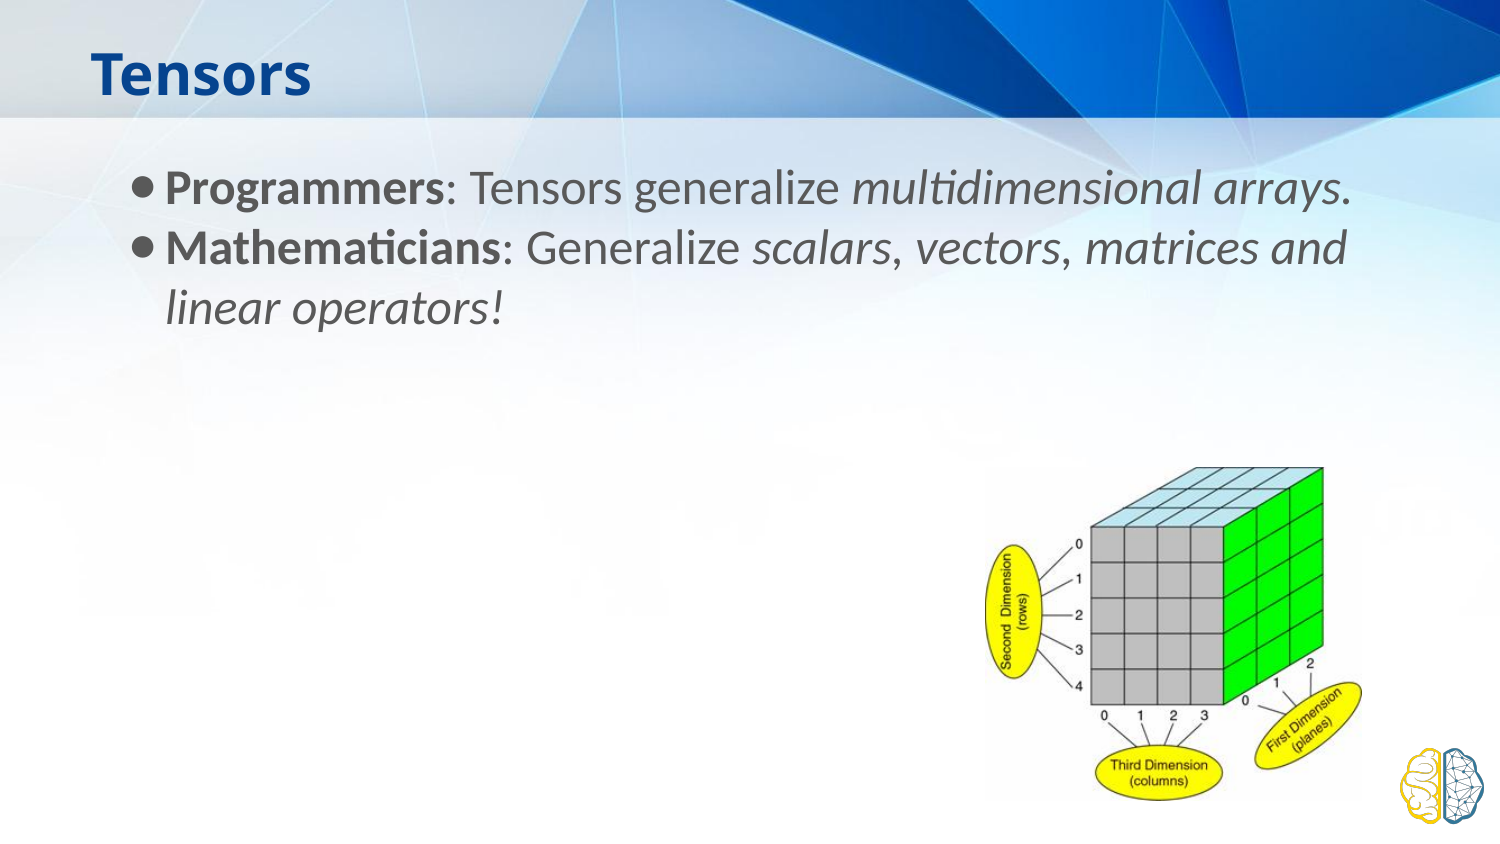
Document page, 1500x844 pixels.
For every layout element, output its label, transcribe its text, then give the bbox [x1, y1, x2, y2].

picture [0, 0, 1500, 844]
title Tensors [75, 21, 1425, 122]
list Programmers: Tensors generalize multidimensional arrays. Mathematicians: Generalize scalars, vectors, matrices and linear operators! [75, 146, 1425, 664]
